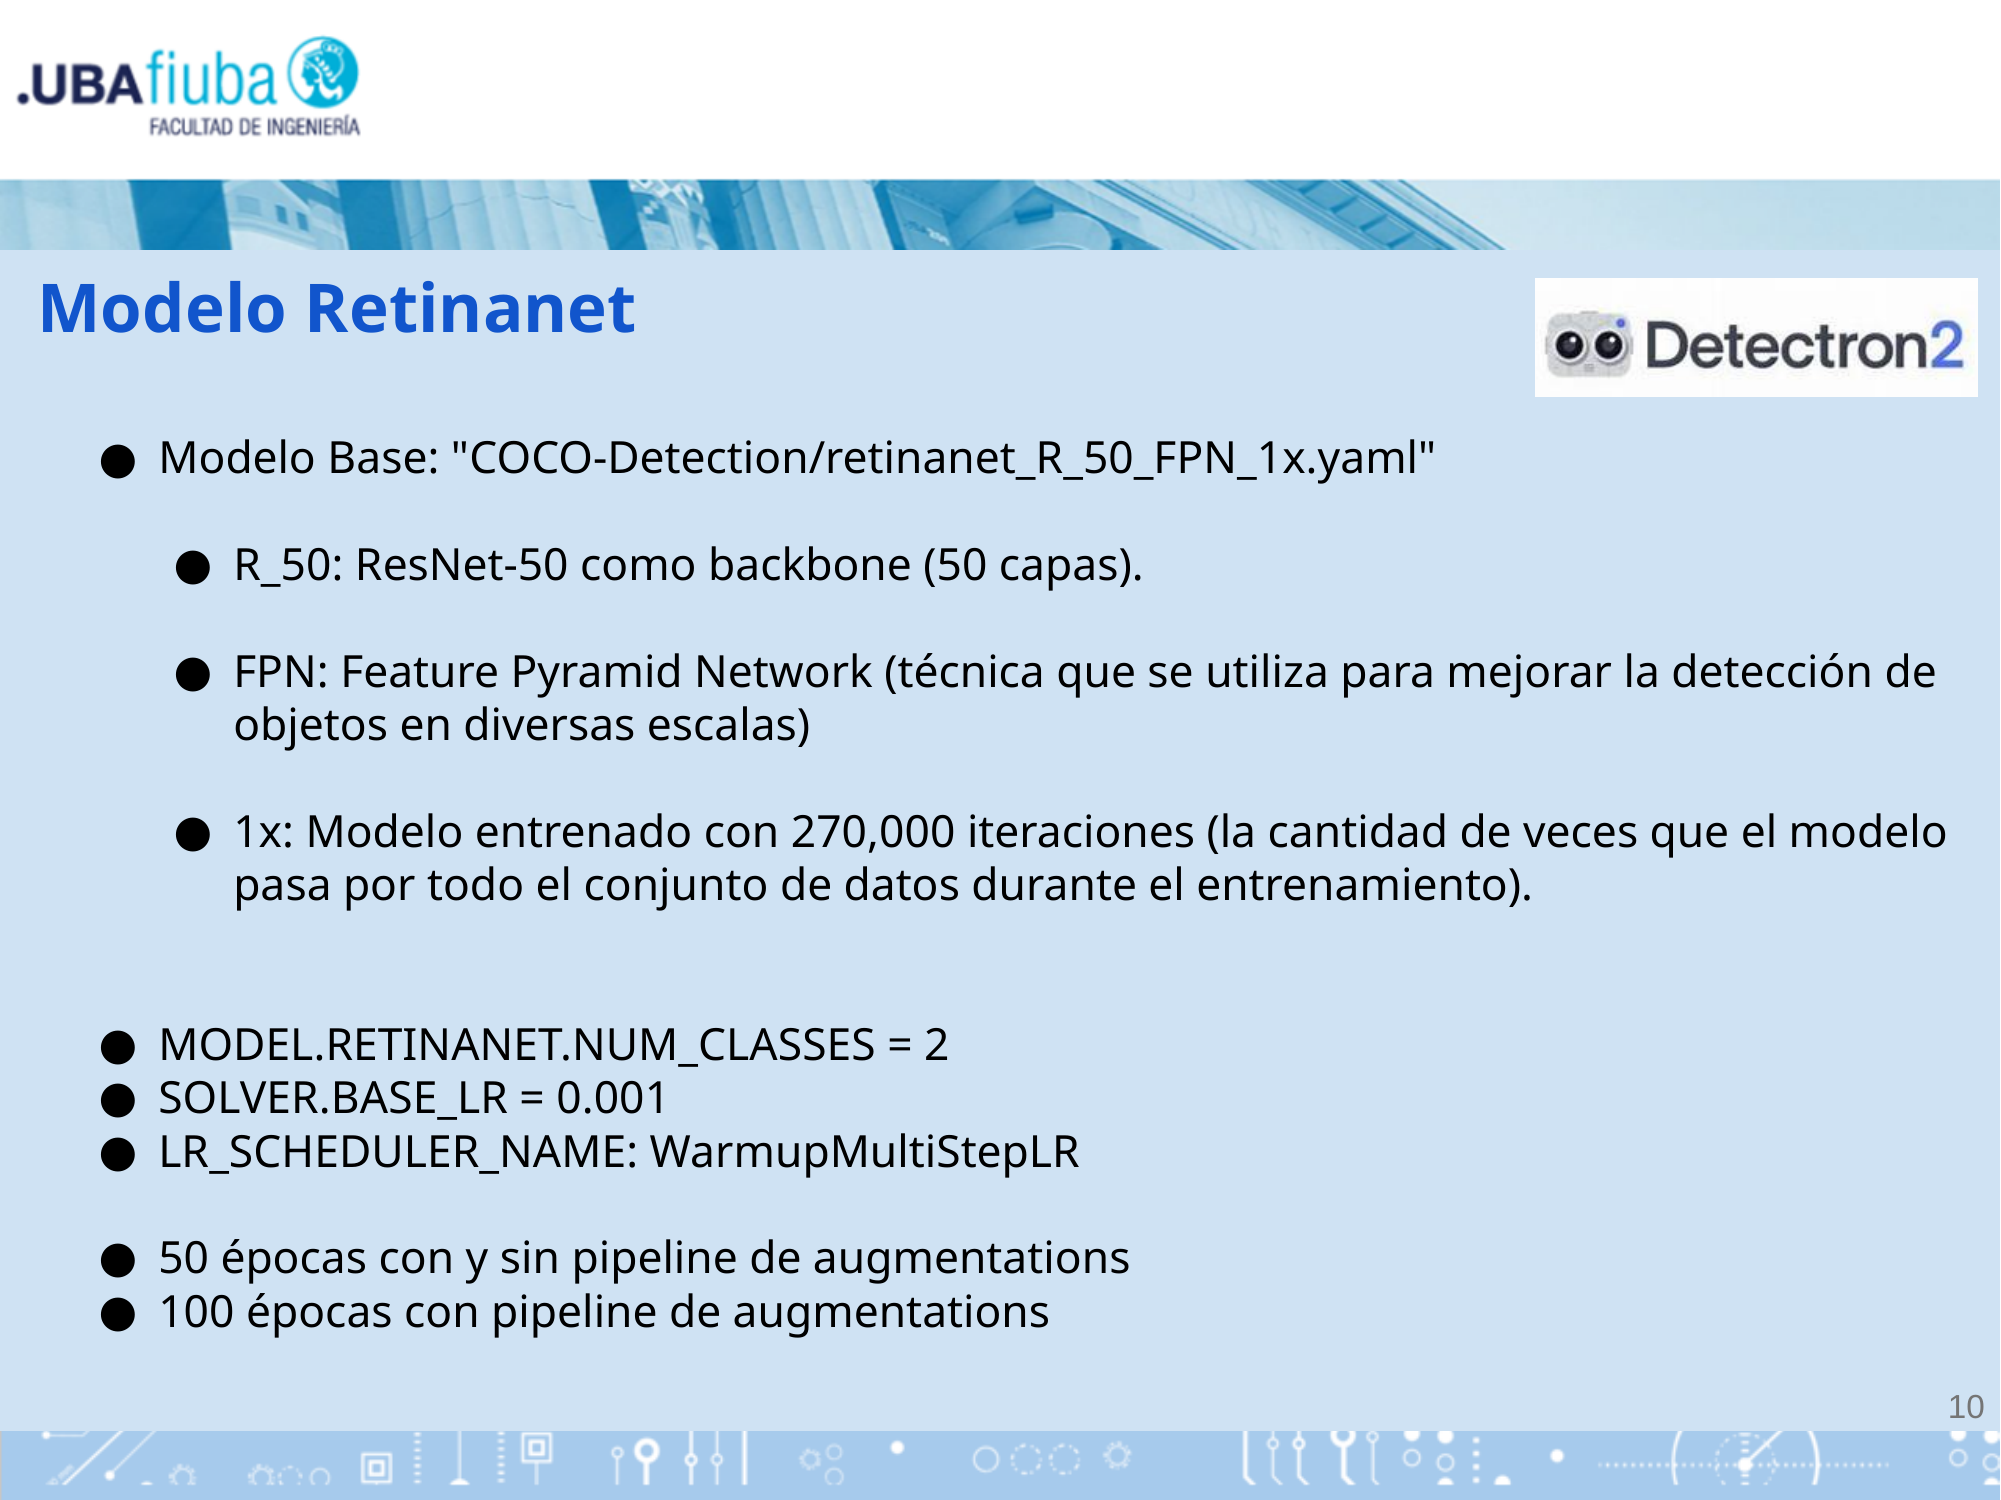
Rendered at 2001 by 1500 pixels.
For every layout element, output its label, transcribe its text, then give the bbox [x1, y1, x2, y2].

slide_number ‹#› [1550, 1365, 2000, 1430]
text_box Modelo Retinanet [22, 262, 821, 357]
text_box Modelo Base: "COCO-Detection/retinanet_R_50_FPN_1x.yaml" R_50: ResNet-50 como backbone (50 capas). FPN: Feature Pyramid Network (técnica que se utiliza para mejorar la detección de objetos en diversas escalas) 1x: Modelo entrenado con 270,000 iteraciones (la cantidad de veces que el modelo pasa por todo el conjunto de datos durante el entrenamiento). MODEL.RETINANET.NUM_CLASSES = 2 SOLVER.BASE_LR = 0.001 LR_SCHEDULER_NAME: WarmupMultiStepLR 50 épocas con y sin pipeline de augmentations 100 épocas con pipeline de augmentations [68, 414, 1978, 1313]
picture [0, 0, 2000, 251]
picture [1535, 278, 1978, 398]
picture [0, 1430, 2000, 1500]
